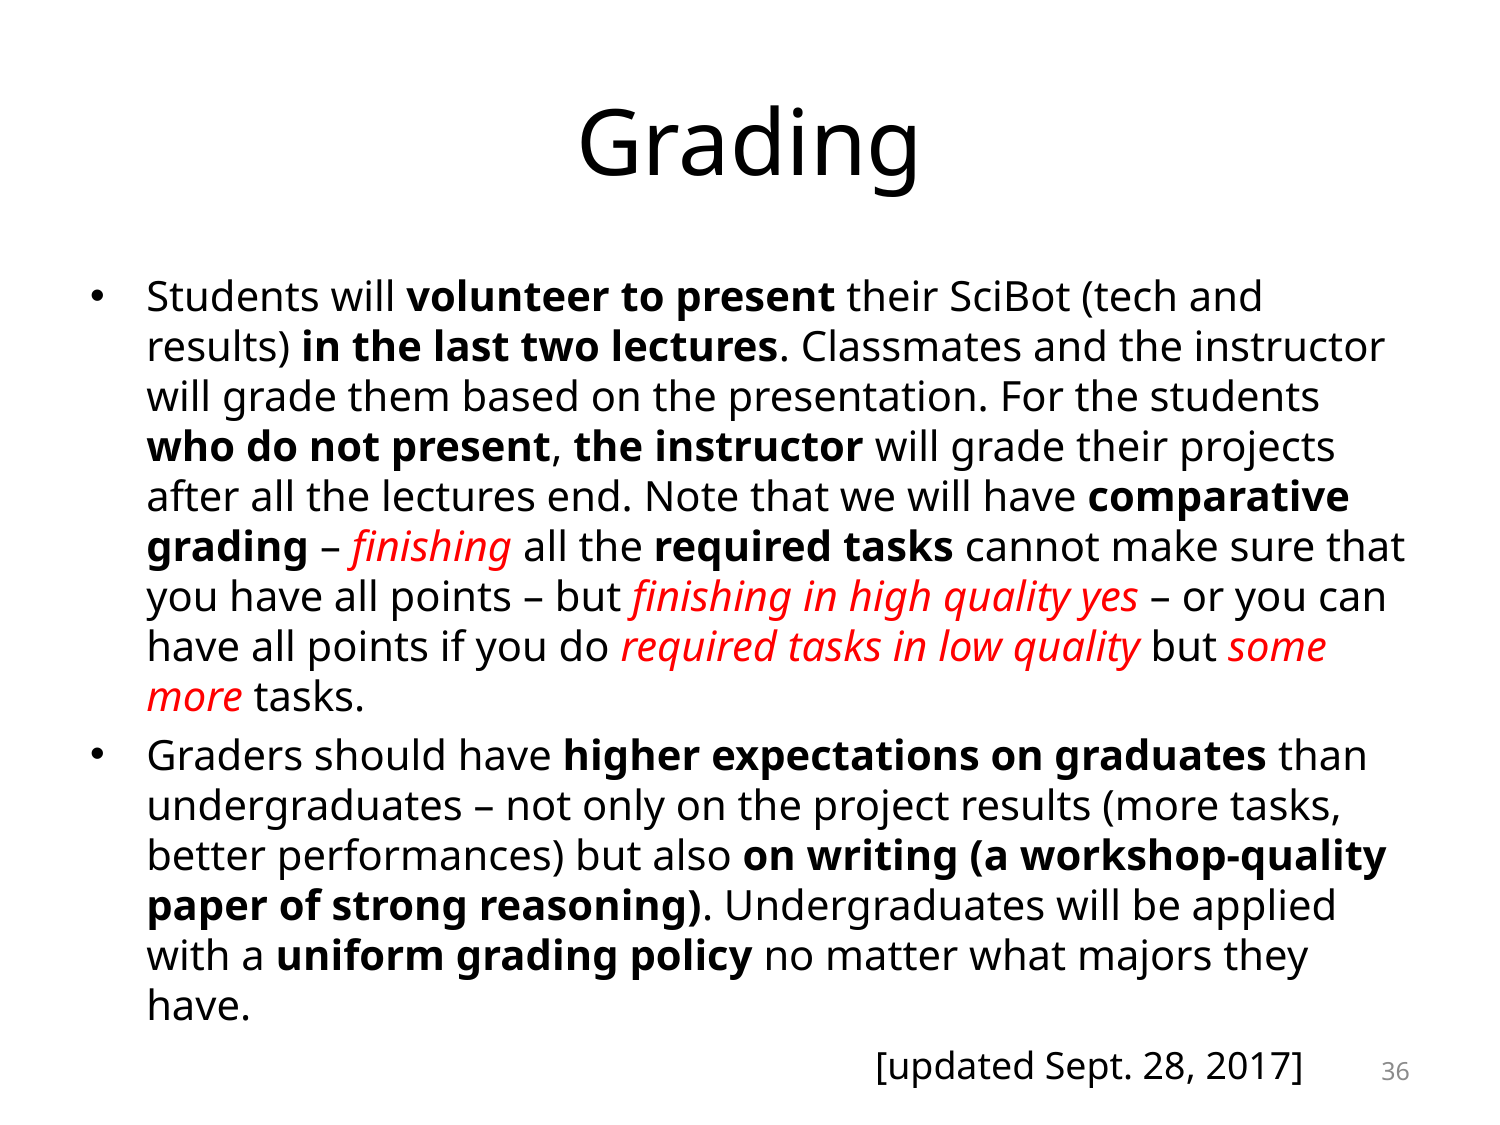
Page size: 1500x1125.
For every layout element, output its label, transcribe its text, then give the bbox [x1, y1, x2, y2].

slide_number 36 [1074, 1042, 1425, 1103]
text_box [updated Sept. 28, 2017] [860, 1034, 1319, 1095]
list Students will volunteer to present their SciBot (tech and results) in the last two lectures. Classmates and the instructor will grade them based on the presentation. For the students who do not present, the instructor will grade their projects after all the lectures end. Note that we will have comparative grading – finishing all the required tasks cannot make sure that you have all points – but finishing in high quality yes – or you can have all points if you do required tasks in low quality but some more tasks. Graders should have higher expectations on graduates than undergraduates – not only on the project results (more tasks, better performances) but also on writing (a workshop-quality paper of strong reasoning). Undergraduates will be applied with a uniform grading policy no matter what majors they have. [75, 262, 1425, 1005]
title Grading [75, 45, 1425, 233]
